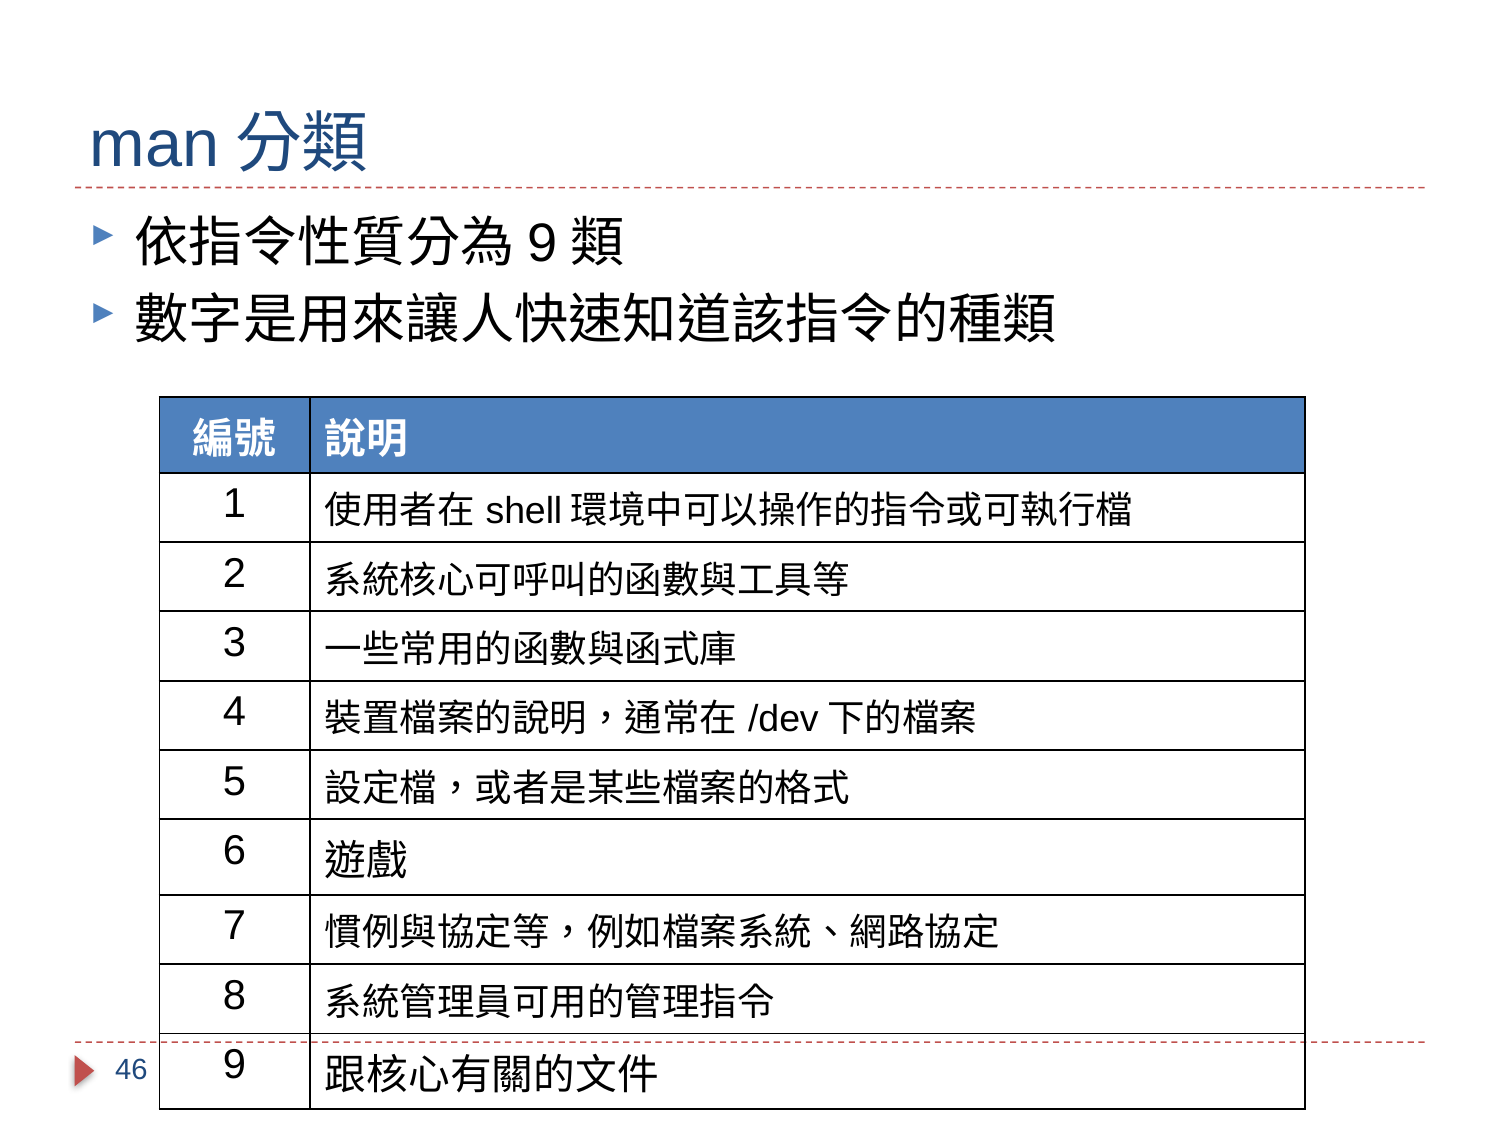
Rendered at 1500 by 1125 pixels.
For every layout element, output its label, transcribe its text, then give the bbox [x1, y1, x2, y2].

table_cell 6 [160, 820, 309, 894]
table_header 編號 [160, 398, 309, 472]
table_cell 4 [160, 682, 309, 749]
table_cell 一些常用的函數與函式庫 [311, 612, 1304, 680]
table_cell 8 [160, 965, 309, 1033]
table_cell 慣例與協定等，例如檔案系統、網路協定 [311, 896, 1304, 963]
table_cell 裝置檔案的說明，通常在/dev下的檔案 [311, 682, 1304, 749]
table_cell 遊戲 [311, 820, 1304, 894]
table_cell 設定檔，或者是某些檔案的格式 [311, 751, 1304, 818]
table_cell 9 [160, 1034, 309, 1108]
table_cell 7 [160, 896, 309, 963]
table_cell 使用者在shell環境中可以操作的指令或可執行檔 [311, 474, 1304, 541]
table_cell 5 [160, 751, 309, 818]
table_cell 3 [160, 612, 309, 680]
table_cell 系統核心可呼叫的函數與工具等 [311, 543, 1304, 610]
table_cell 系統管理員可用的管理指令 [311, 965, 1304, 1033]
slide_number 46 [100, 1042, 159, 1103]
table_header 說明 [311, 398, 1304, 472]
table_cell 跟核心有關的文件 [311, 1034, 1304, 1108]
title man分類 [75, 24, 1425, 188]
table_cell 2 [160, 543, 309, 610]
table_cell 1 [160, 474, 309, 541]
list 依指令性質分為9類 數字是用來讓人快速知道該指令的種類 [75, 200, 1425, 1010]
